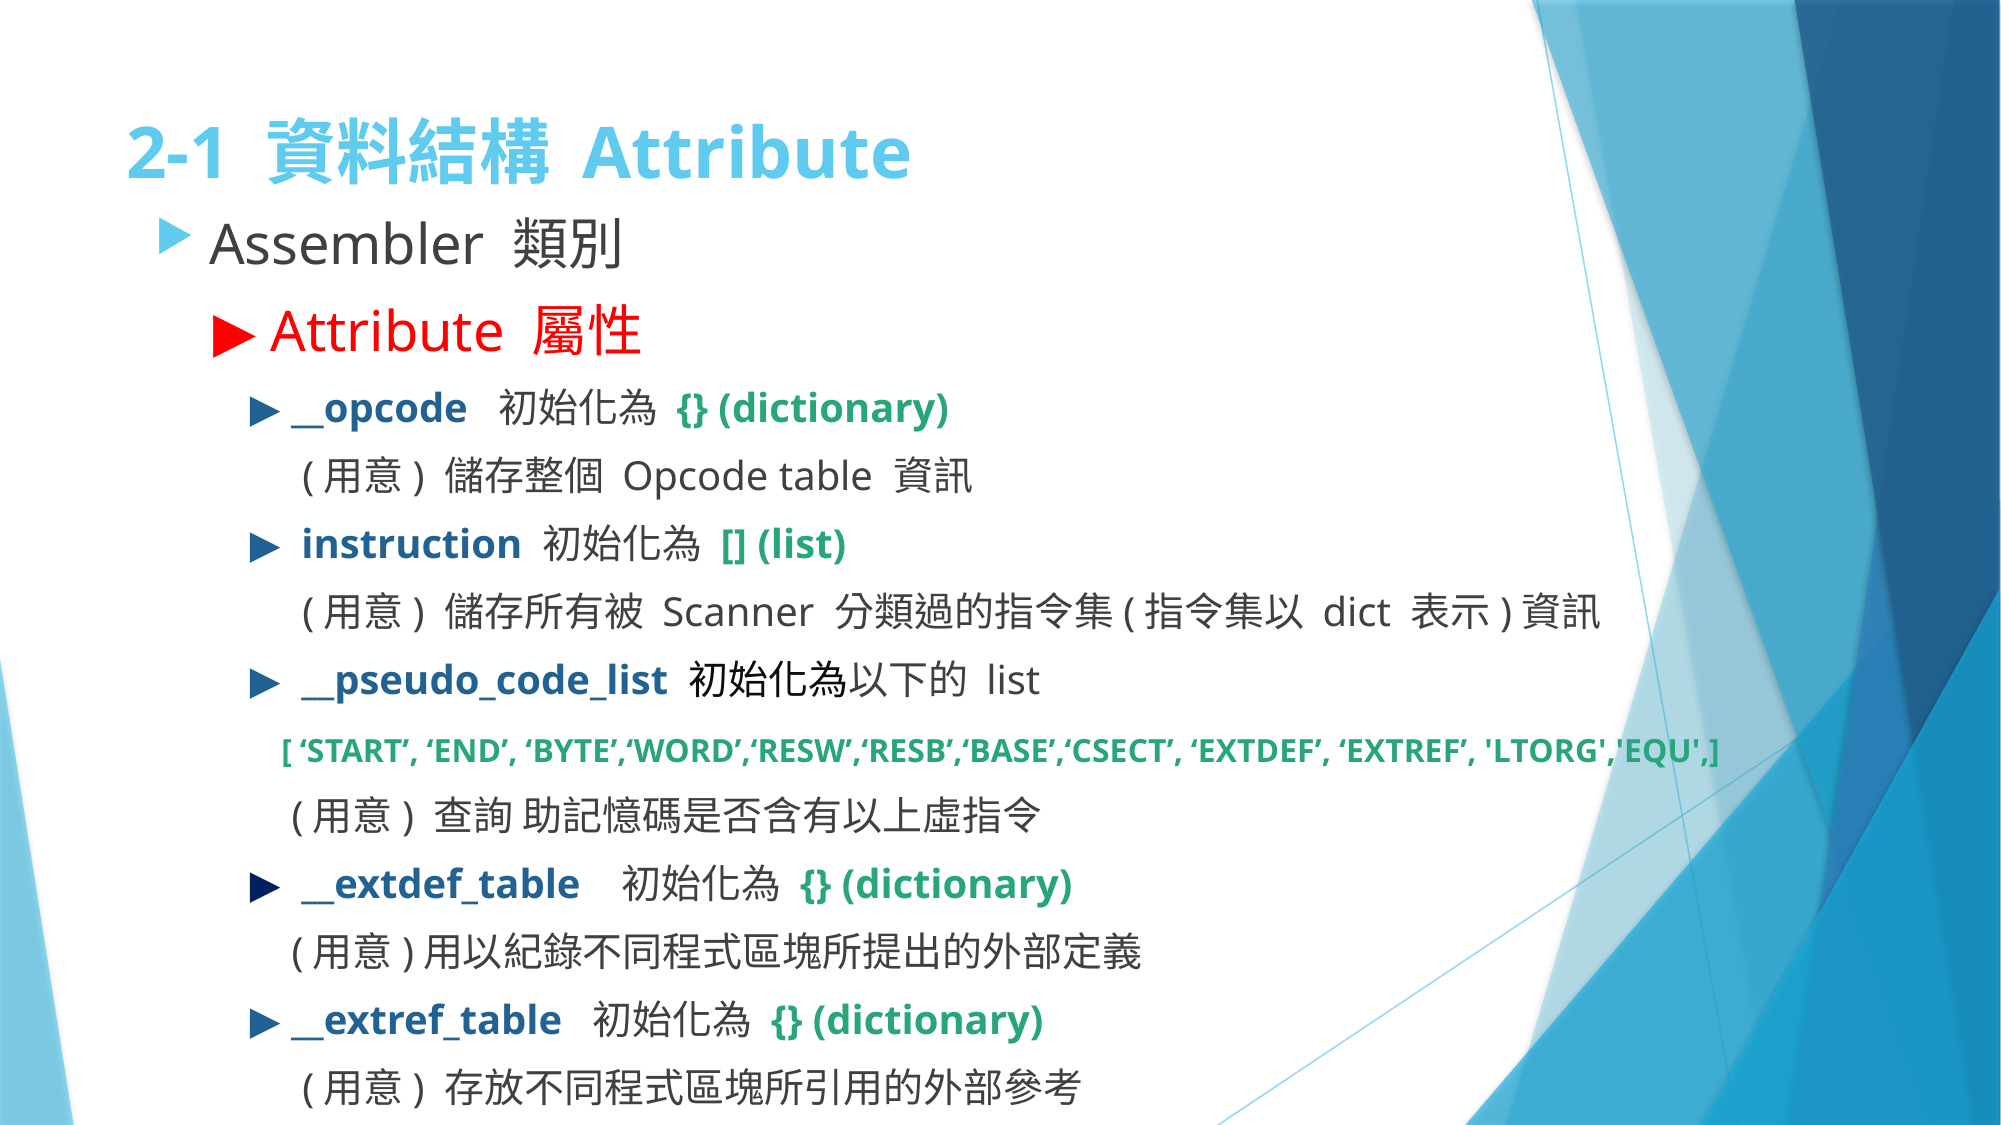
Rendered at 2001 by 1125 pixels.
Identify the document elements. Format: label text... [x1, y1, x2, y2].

list Assembler 類別 ▶ Attribute 屬性 ▶ __opcode 初始化為 {} (dictionary) (用意) 儲存整個 Opcode table 資訊 ▶ instruction 初始化為 [] (list) (用意) 儲存所有被 Scanner 分類過的指令集(指令集以 dict 表示)資訊 ▶ __pseudo_code_list 初始化為以下的 list [ ‘START’, ‘END’, ‘BYTE’,‘WORD’,‘RESW’,‘RESB’,‘BASE’,‘CSECT’, ‘EXTDEF’, ‘EXTREF’, 'LTORG','EQU',] (用意) 查詢 助記憶碼是否含有以上虛指令 ▶ __extdef_table 初始化為 {} (dictionary) (用意)用以紀錄不同程式區塊所提出的外部定義 ▶ __extref_table 初始化為 {} (dictionary) (用意) 存放不同程式區塊所引用的外部參考 [140, 200, 1990, 1125]
title 2-1 資料結構 Attribute [111, 99, 1522, 201]
